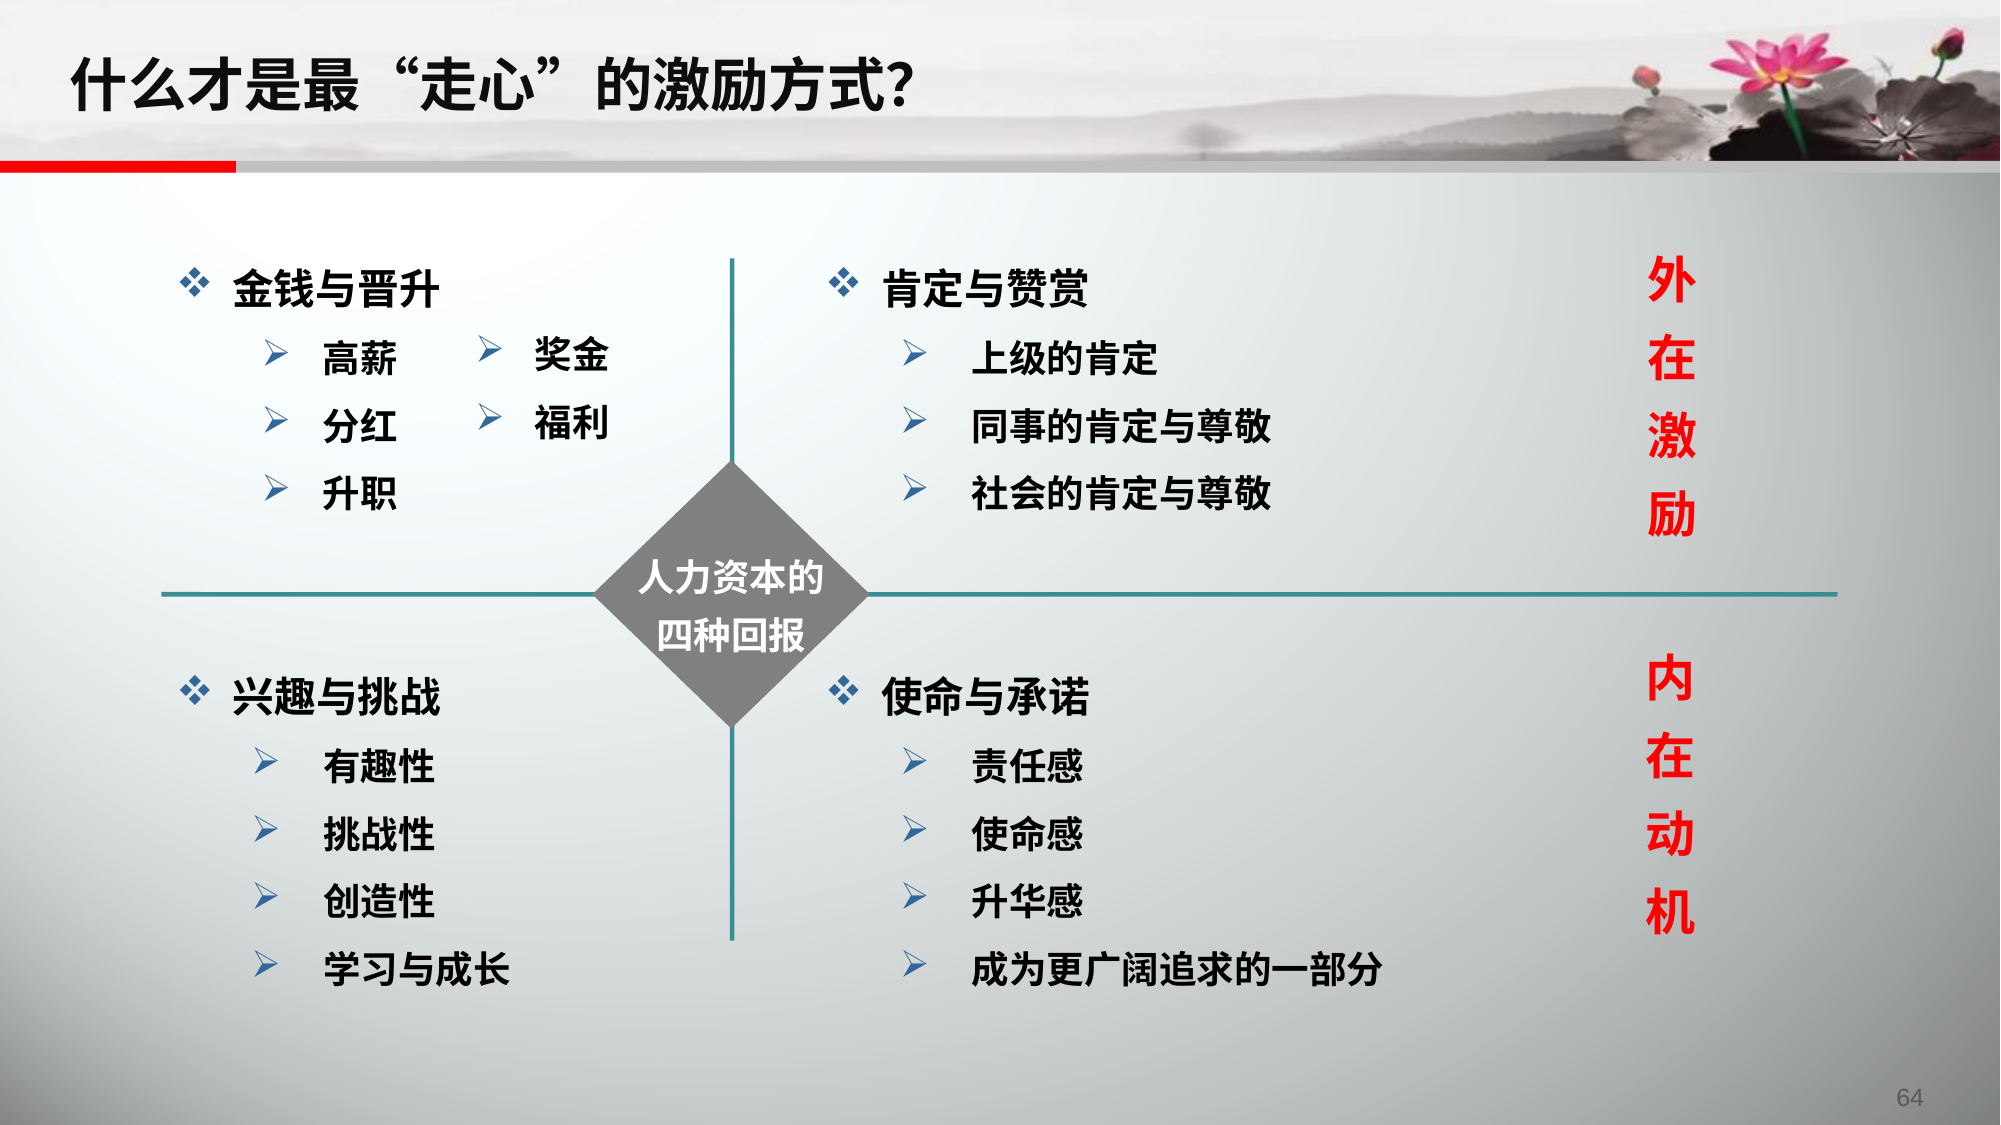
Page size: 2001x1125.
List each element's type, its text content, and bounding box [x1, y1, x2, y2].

text_box 人力资本的 四种回报 [592, 460, 871, 729]
text_box 金钱与晋升 高薪 分红 升职 [161, 230, 562, 525]
text_box 肯定与赞赏 上级的肯定 同事的肯定与尊敬 社会的肯定与尊敬 [810, 230, 1358, 465]
text_box 使命与承诺 责任感 使命感 升华感 成为更广阔追求的一部分 [809, 638, 1432, 873]
text_box 奖金 福利 [460, 301, 671, 519]
text_box 外在激励 [1630, 223, 1716, 551]
picture [0, 173, 2000, 1125]
picture [0, 0, 2000, 160]
slide_number 64 [1818, 1073, 1940, 1117]
text_box 内在动机 [1628, 621, 1714, 948]
text_box 兴趣与挑战 有趣性 挑战性 创造性 学习与成长 [161, 638, 709, 873]
text_box 什么才是最“走心”的激励方式？ [55, 14, 1538, 152]
